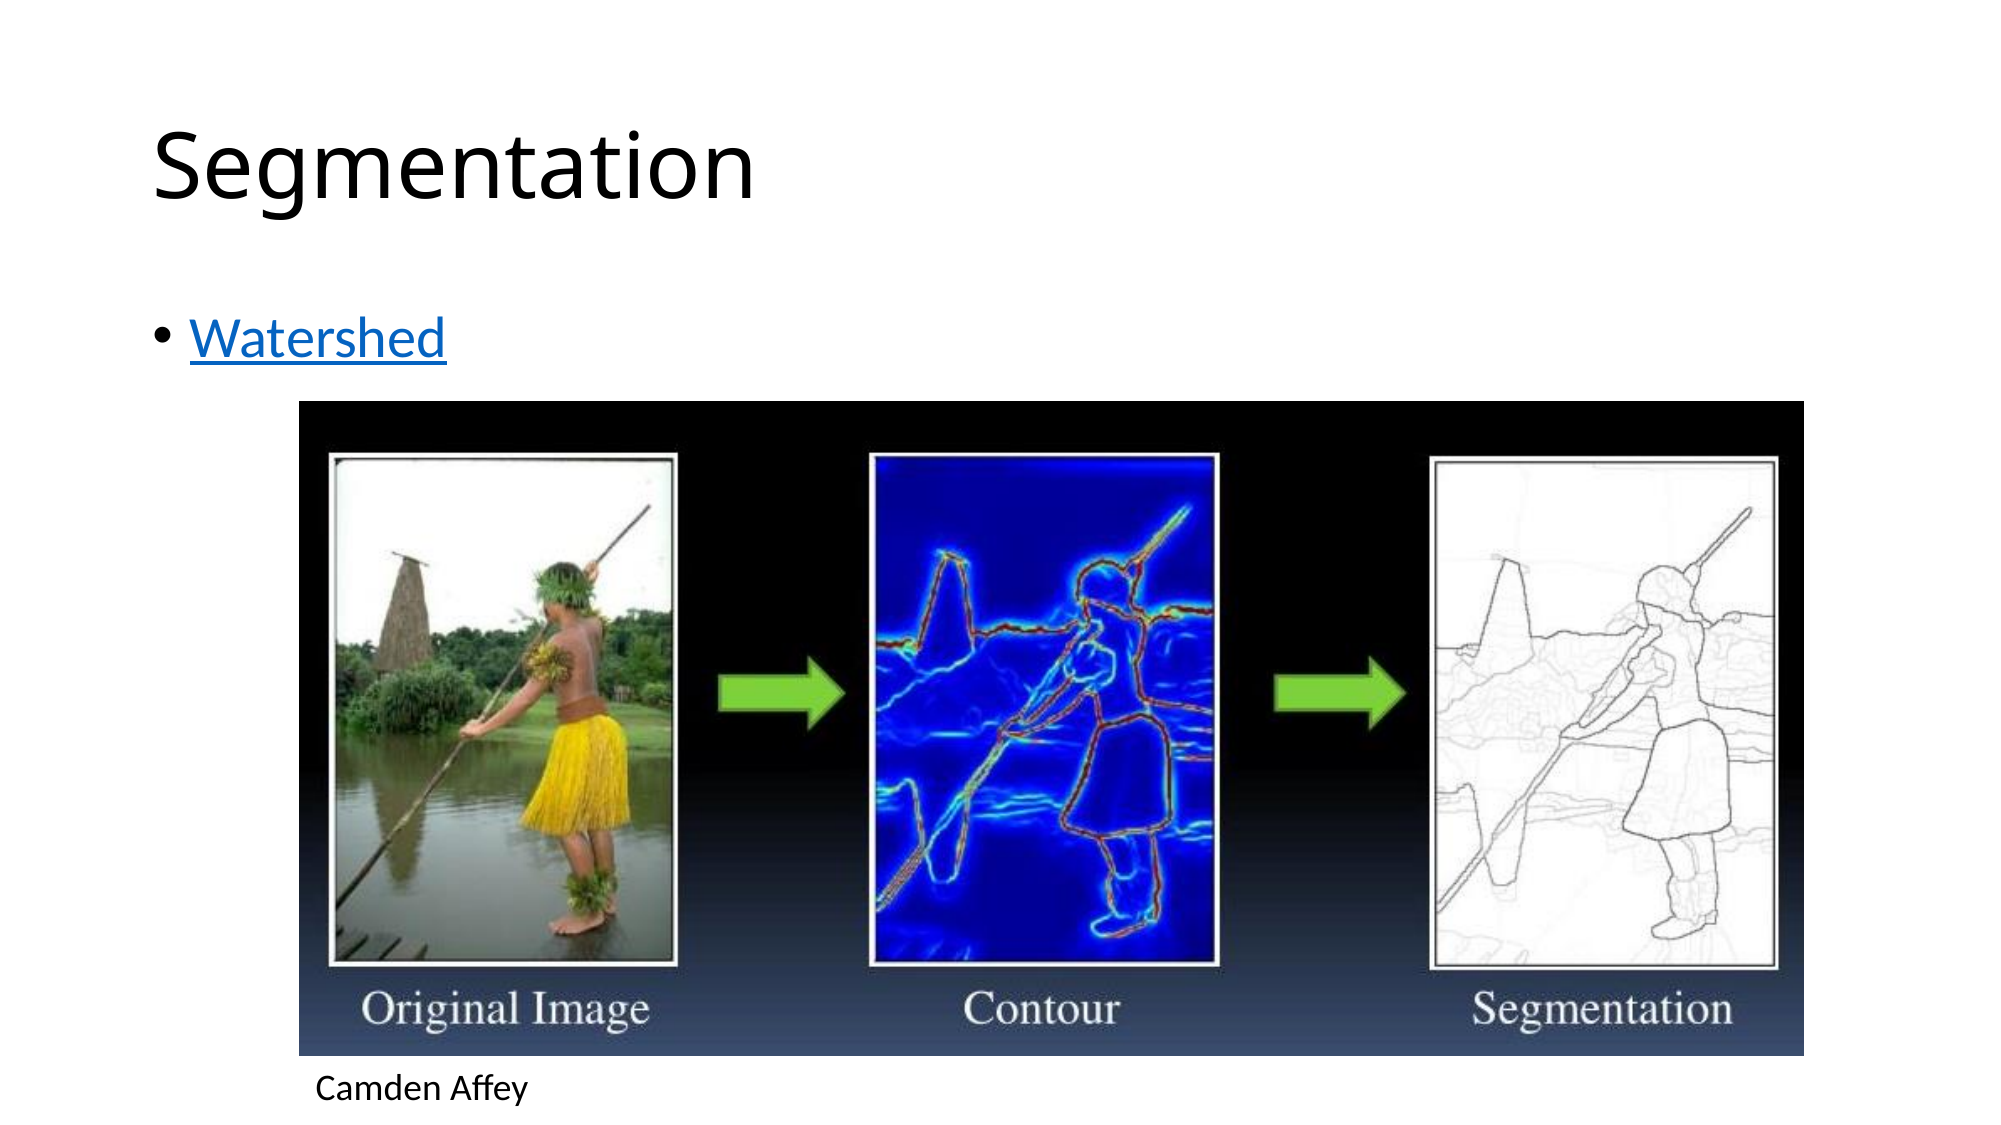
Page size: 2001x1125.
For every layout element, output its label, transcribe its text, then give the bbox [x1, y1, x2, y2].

text_box Camden Affey [300, 1056, 544, 1115]
title Segmentation [137, 59, 1863, 278]
list Watershed [137, 299, 1863, 1014]
picture [299, 401, 1804, 1056]
